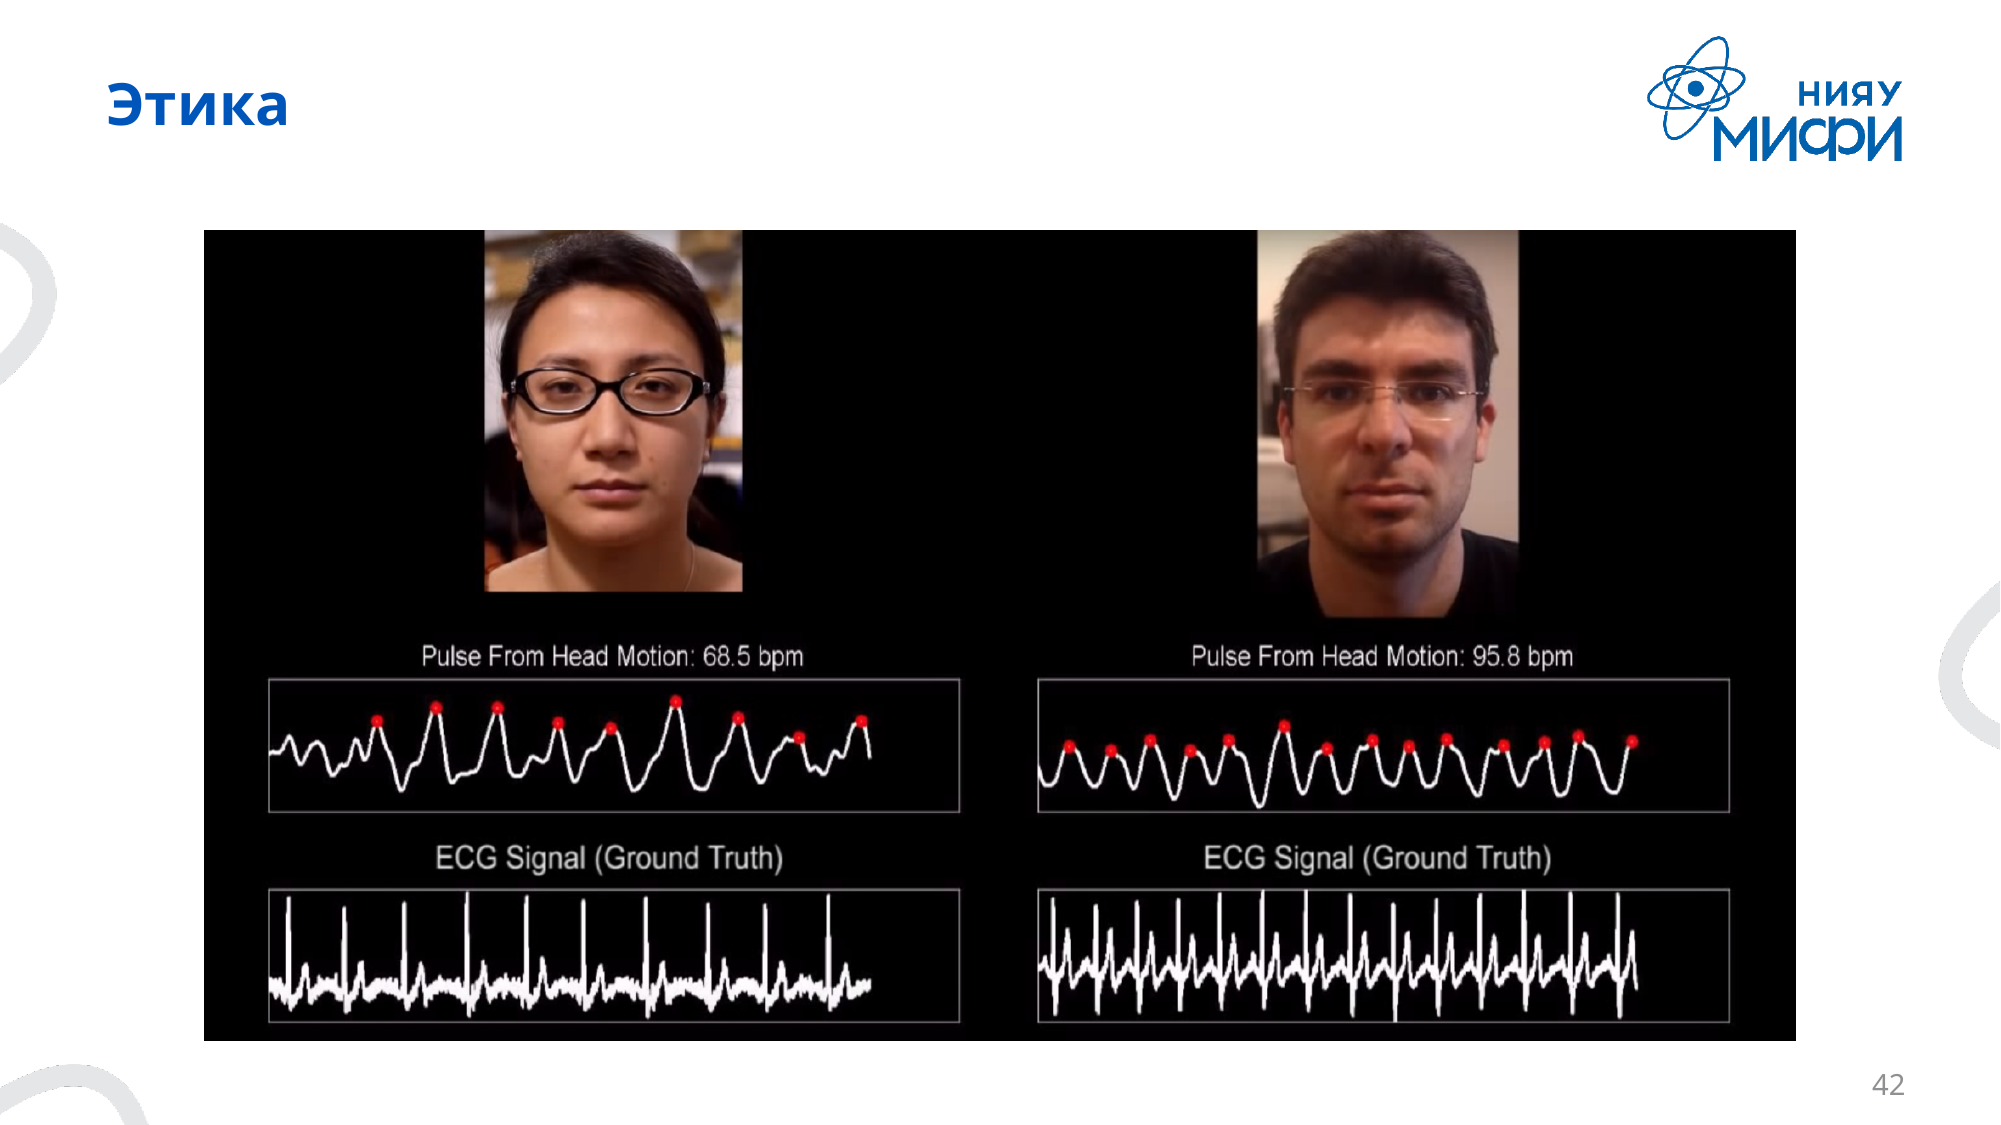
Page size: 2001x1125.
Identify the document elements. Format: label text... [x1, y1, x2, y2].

picture [204, 230, 1796, 1041]
picture [0, 1032, 162, 1125]
picture [1919, 554, 2001, 767]
picture [1637, 27, 1910, 173]
picture [0, 208, 122, 456]
title Этика [91, 58, 1601, 145]
